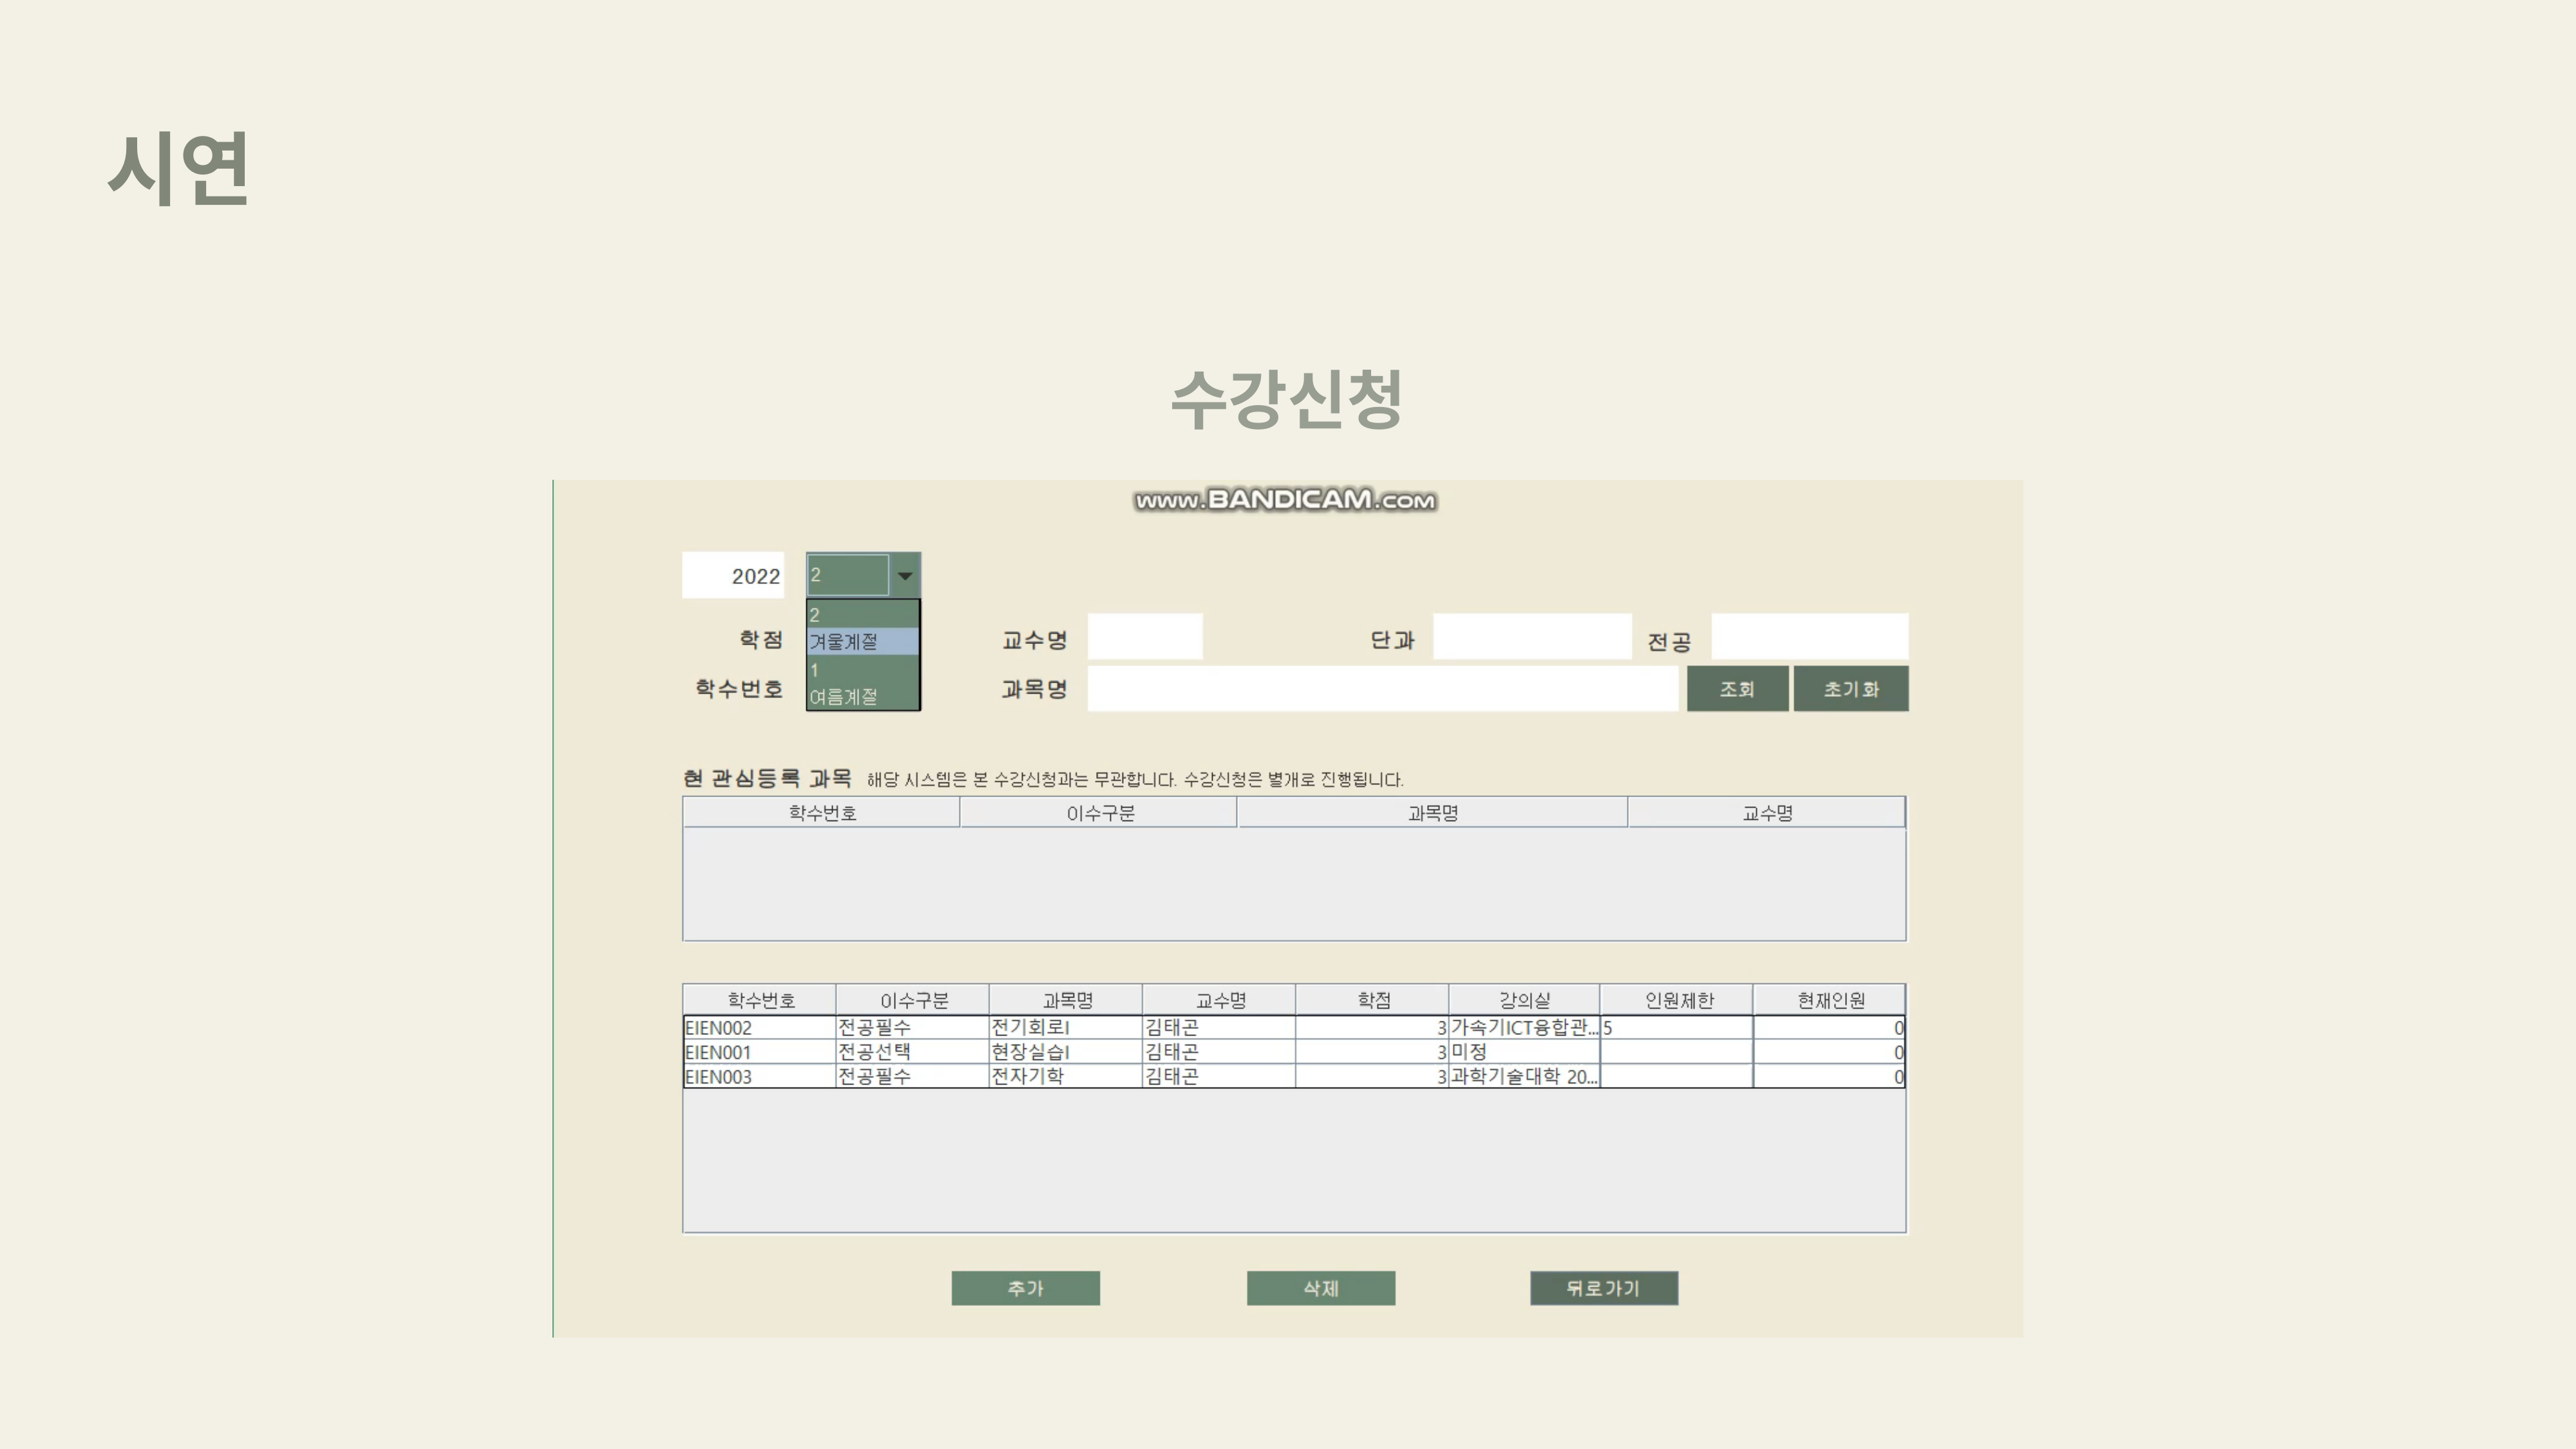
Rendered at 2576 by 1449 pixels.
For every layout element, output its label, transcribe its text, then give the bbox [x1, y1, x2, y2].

text_box 수강신청 [1075, 331, 1501, 442]
text_box 시연 [100, 84, 464, 221]
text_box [552, 479, 2024, 1338]
text_box [0, 0, 2576, 1449]
